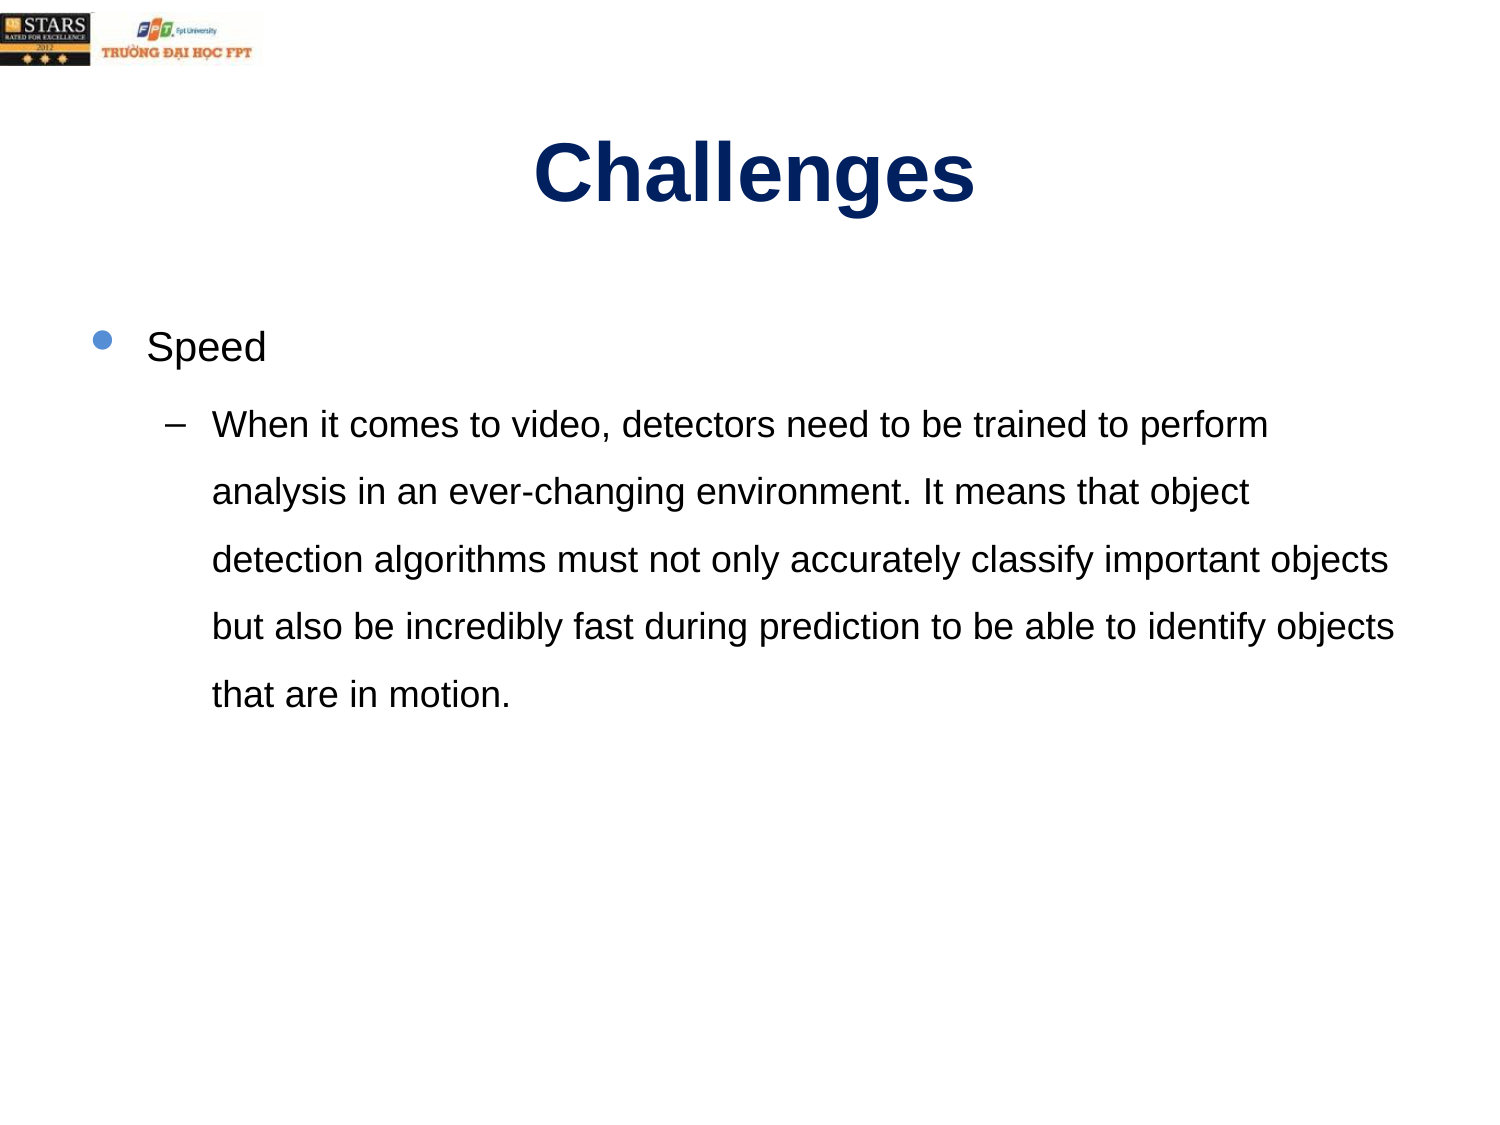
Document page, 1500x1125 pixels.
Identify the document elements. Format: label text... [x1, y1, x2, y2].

title Challenges [80, 97, 1431, 240]
list Speed When it comes to video, detectors need to be trained to perform analysis in an ever-changing environment. It means that object detection algorithms must not only accurately classify important objects but also be incredibly fast during prediction to be able to identify objects that are in motion. [75, 287, 1425, 1043]
picture [0, 12, 263, 66]
